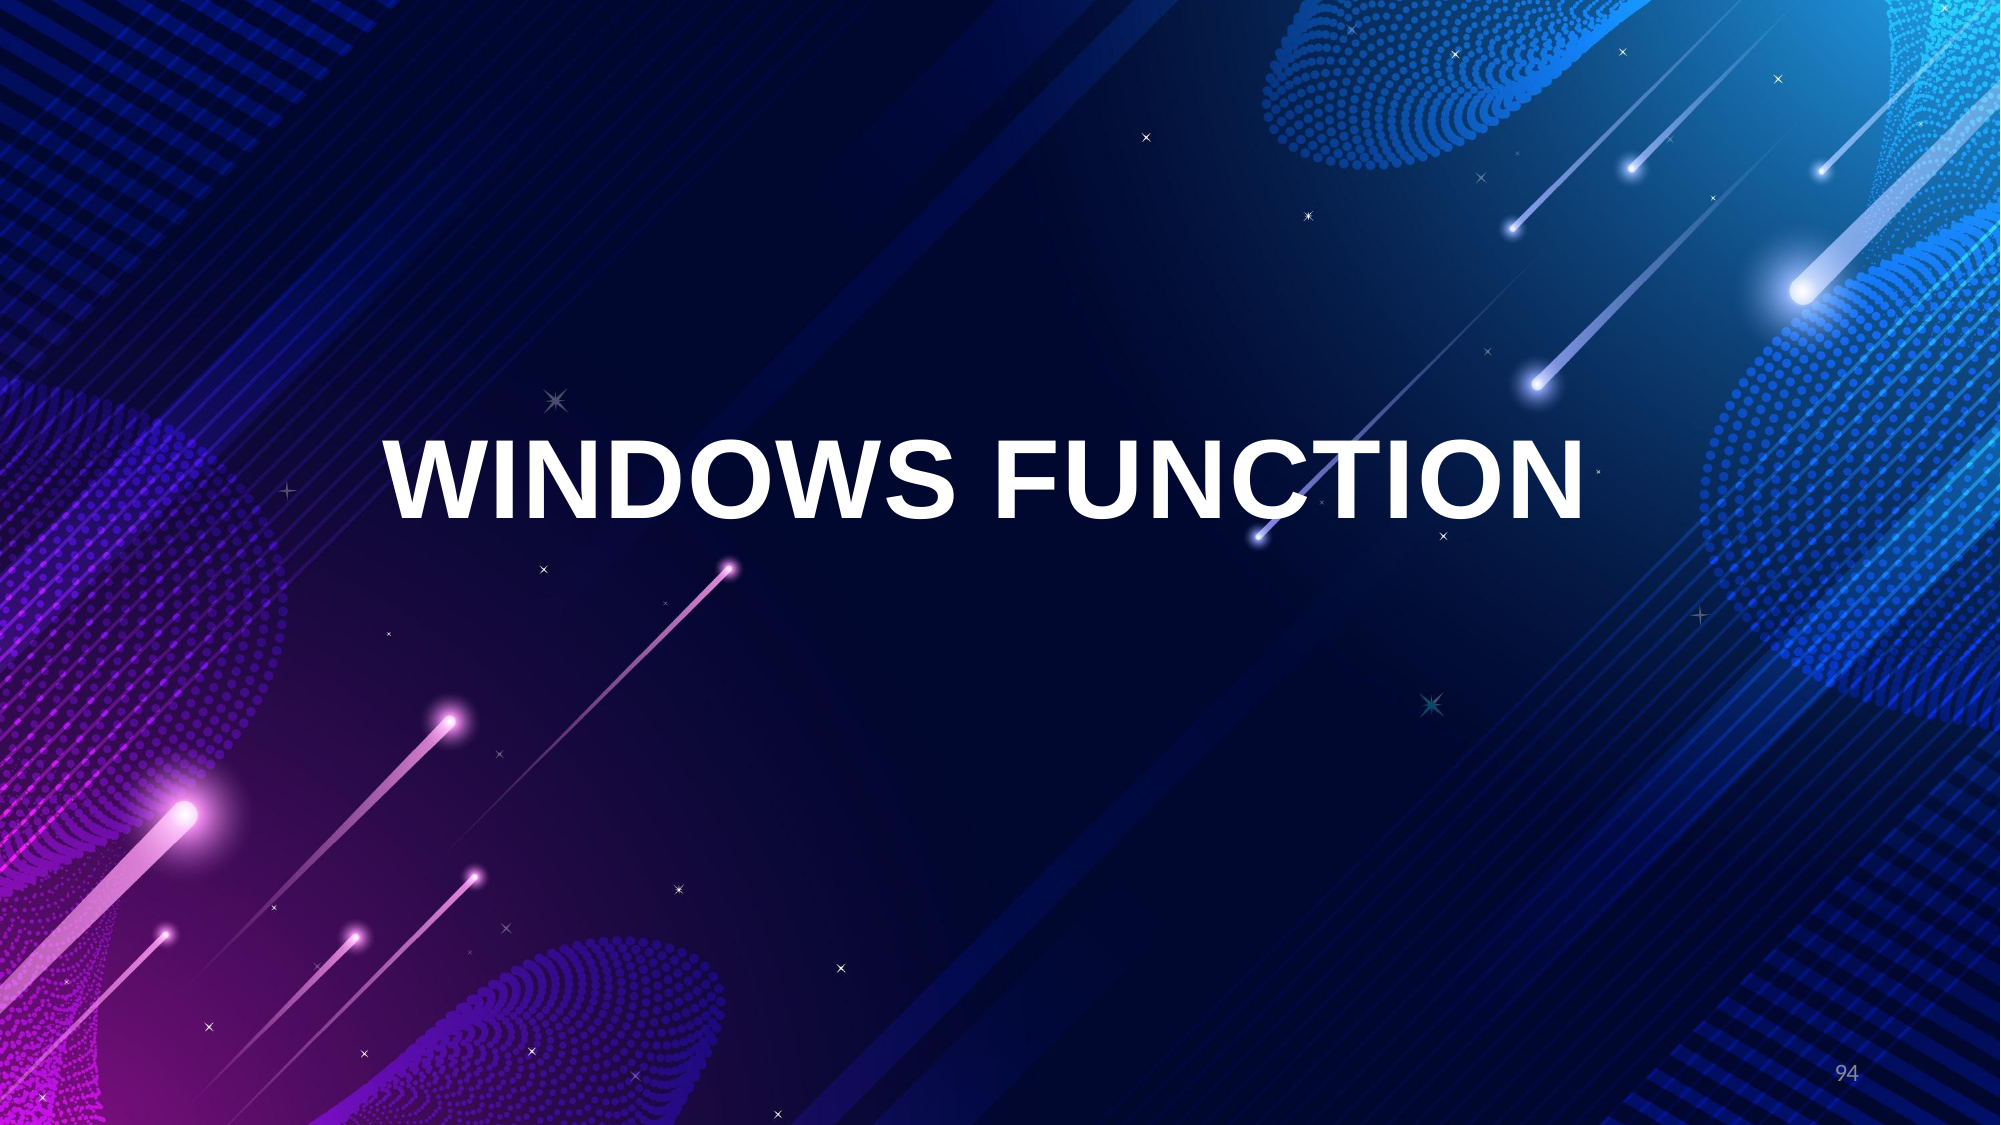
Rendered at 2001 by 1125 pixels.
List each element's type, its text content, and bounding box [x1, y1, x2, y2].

title WINDOWS FUNCTION [139, 299, 1837, 595]
slide_number 94 [1802, 1060, 1875, 1100]
picture [0, 0, 2000, 1125]
